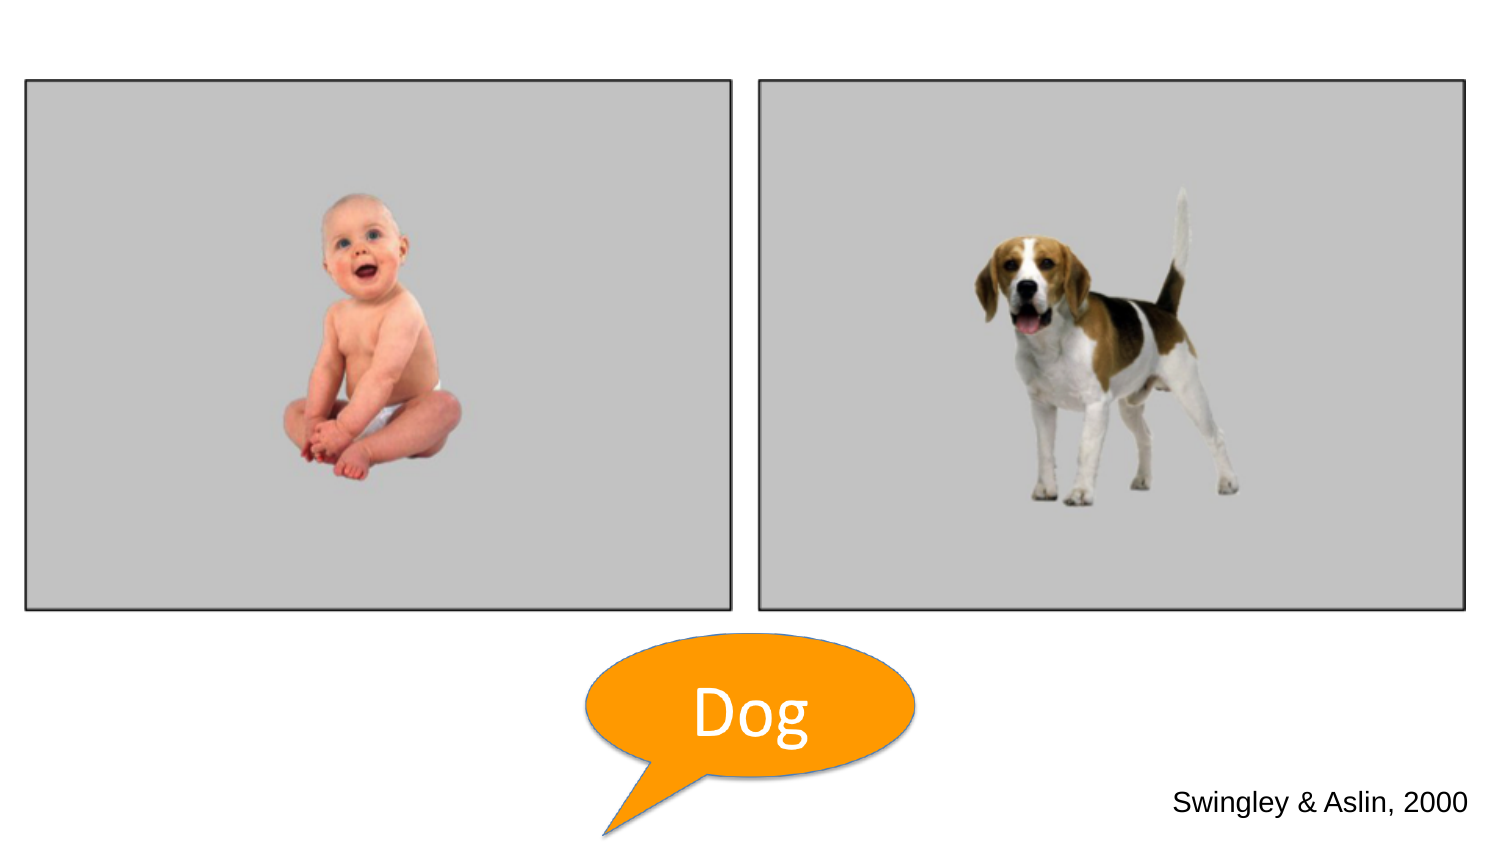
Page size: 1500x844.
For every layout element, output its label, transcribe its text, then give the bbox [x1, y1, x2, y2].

text_box Swingley & Aslin, 2000 [1157, 768, 1500, 844]
picture [24, 79, 733, 613]
picture [757, 79, 1466, 613]
picture [579, 630, 921, 844]
